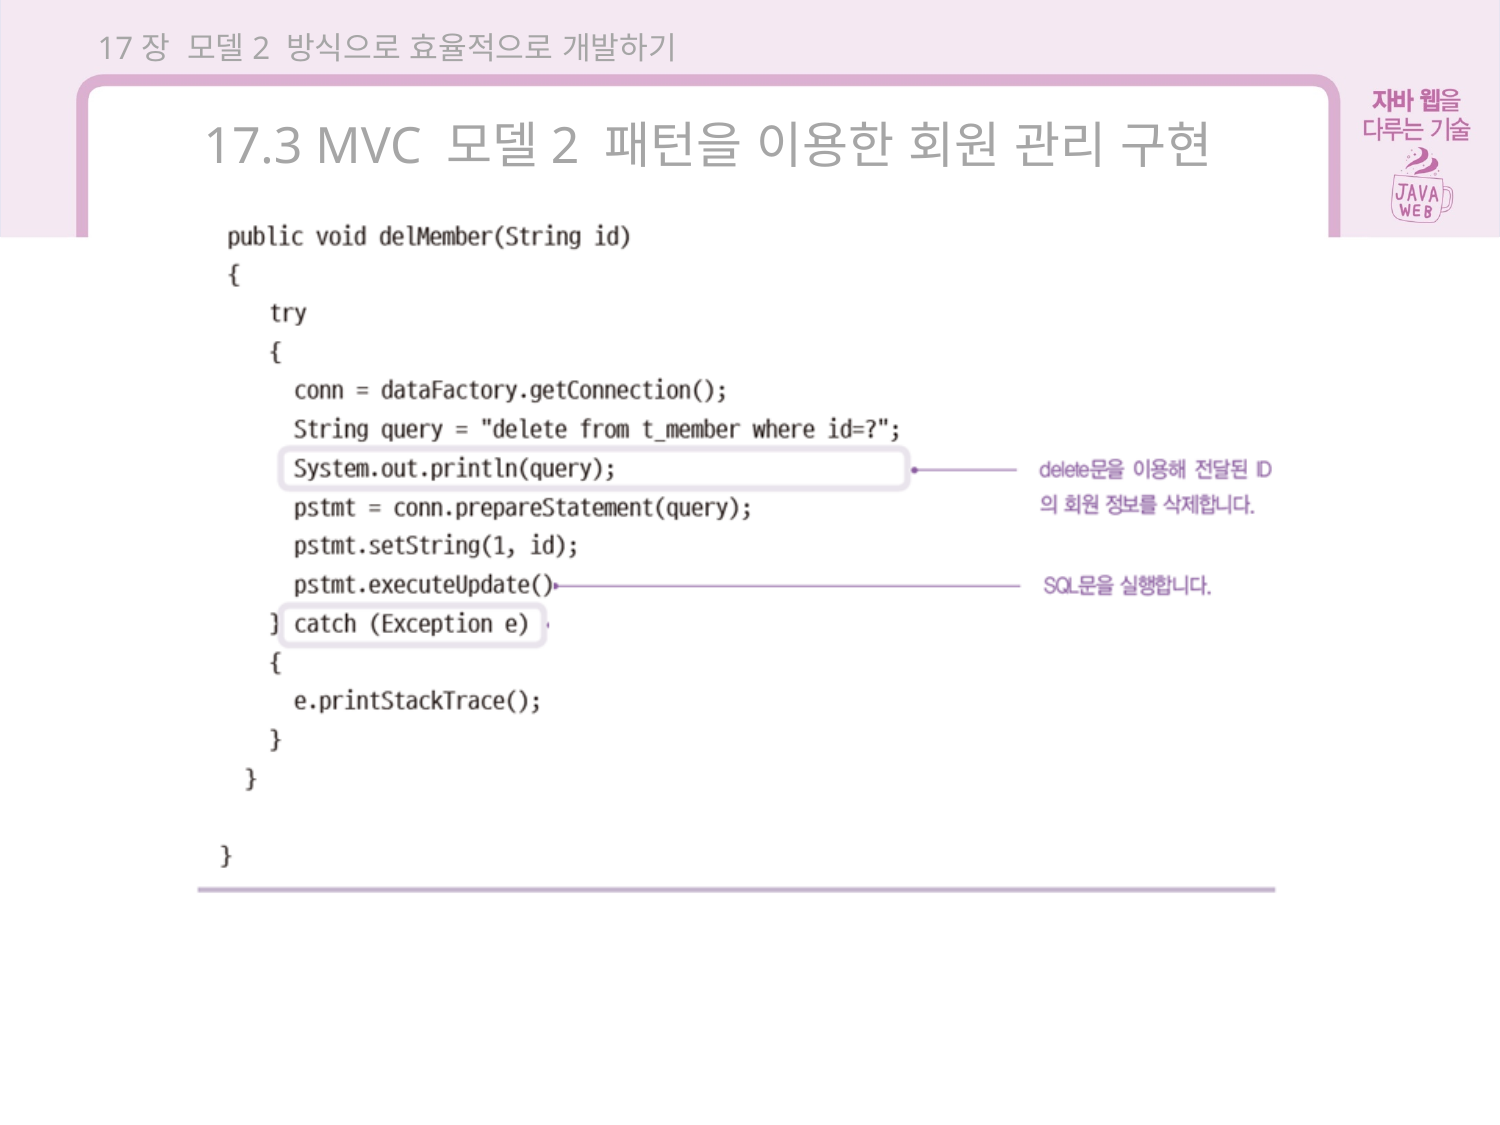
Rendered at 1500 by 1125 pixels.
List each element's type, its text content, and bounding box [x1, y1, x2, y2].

picture [0, 0, 1500, 1125]
text_box 17장 모델2 방식으로 효율적으로 개발하기 [82, 0, 1133, 74]
text_box 17.3 MVC 모델2 패턴을 이용한 회원 관리 구현 [95, 106, 1321, 181]
